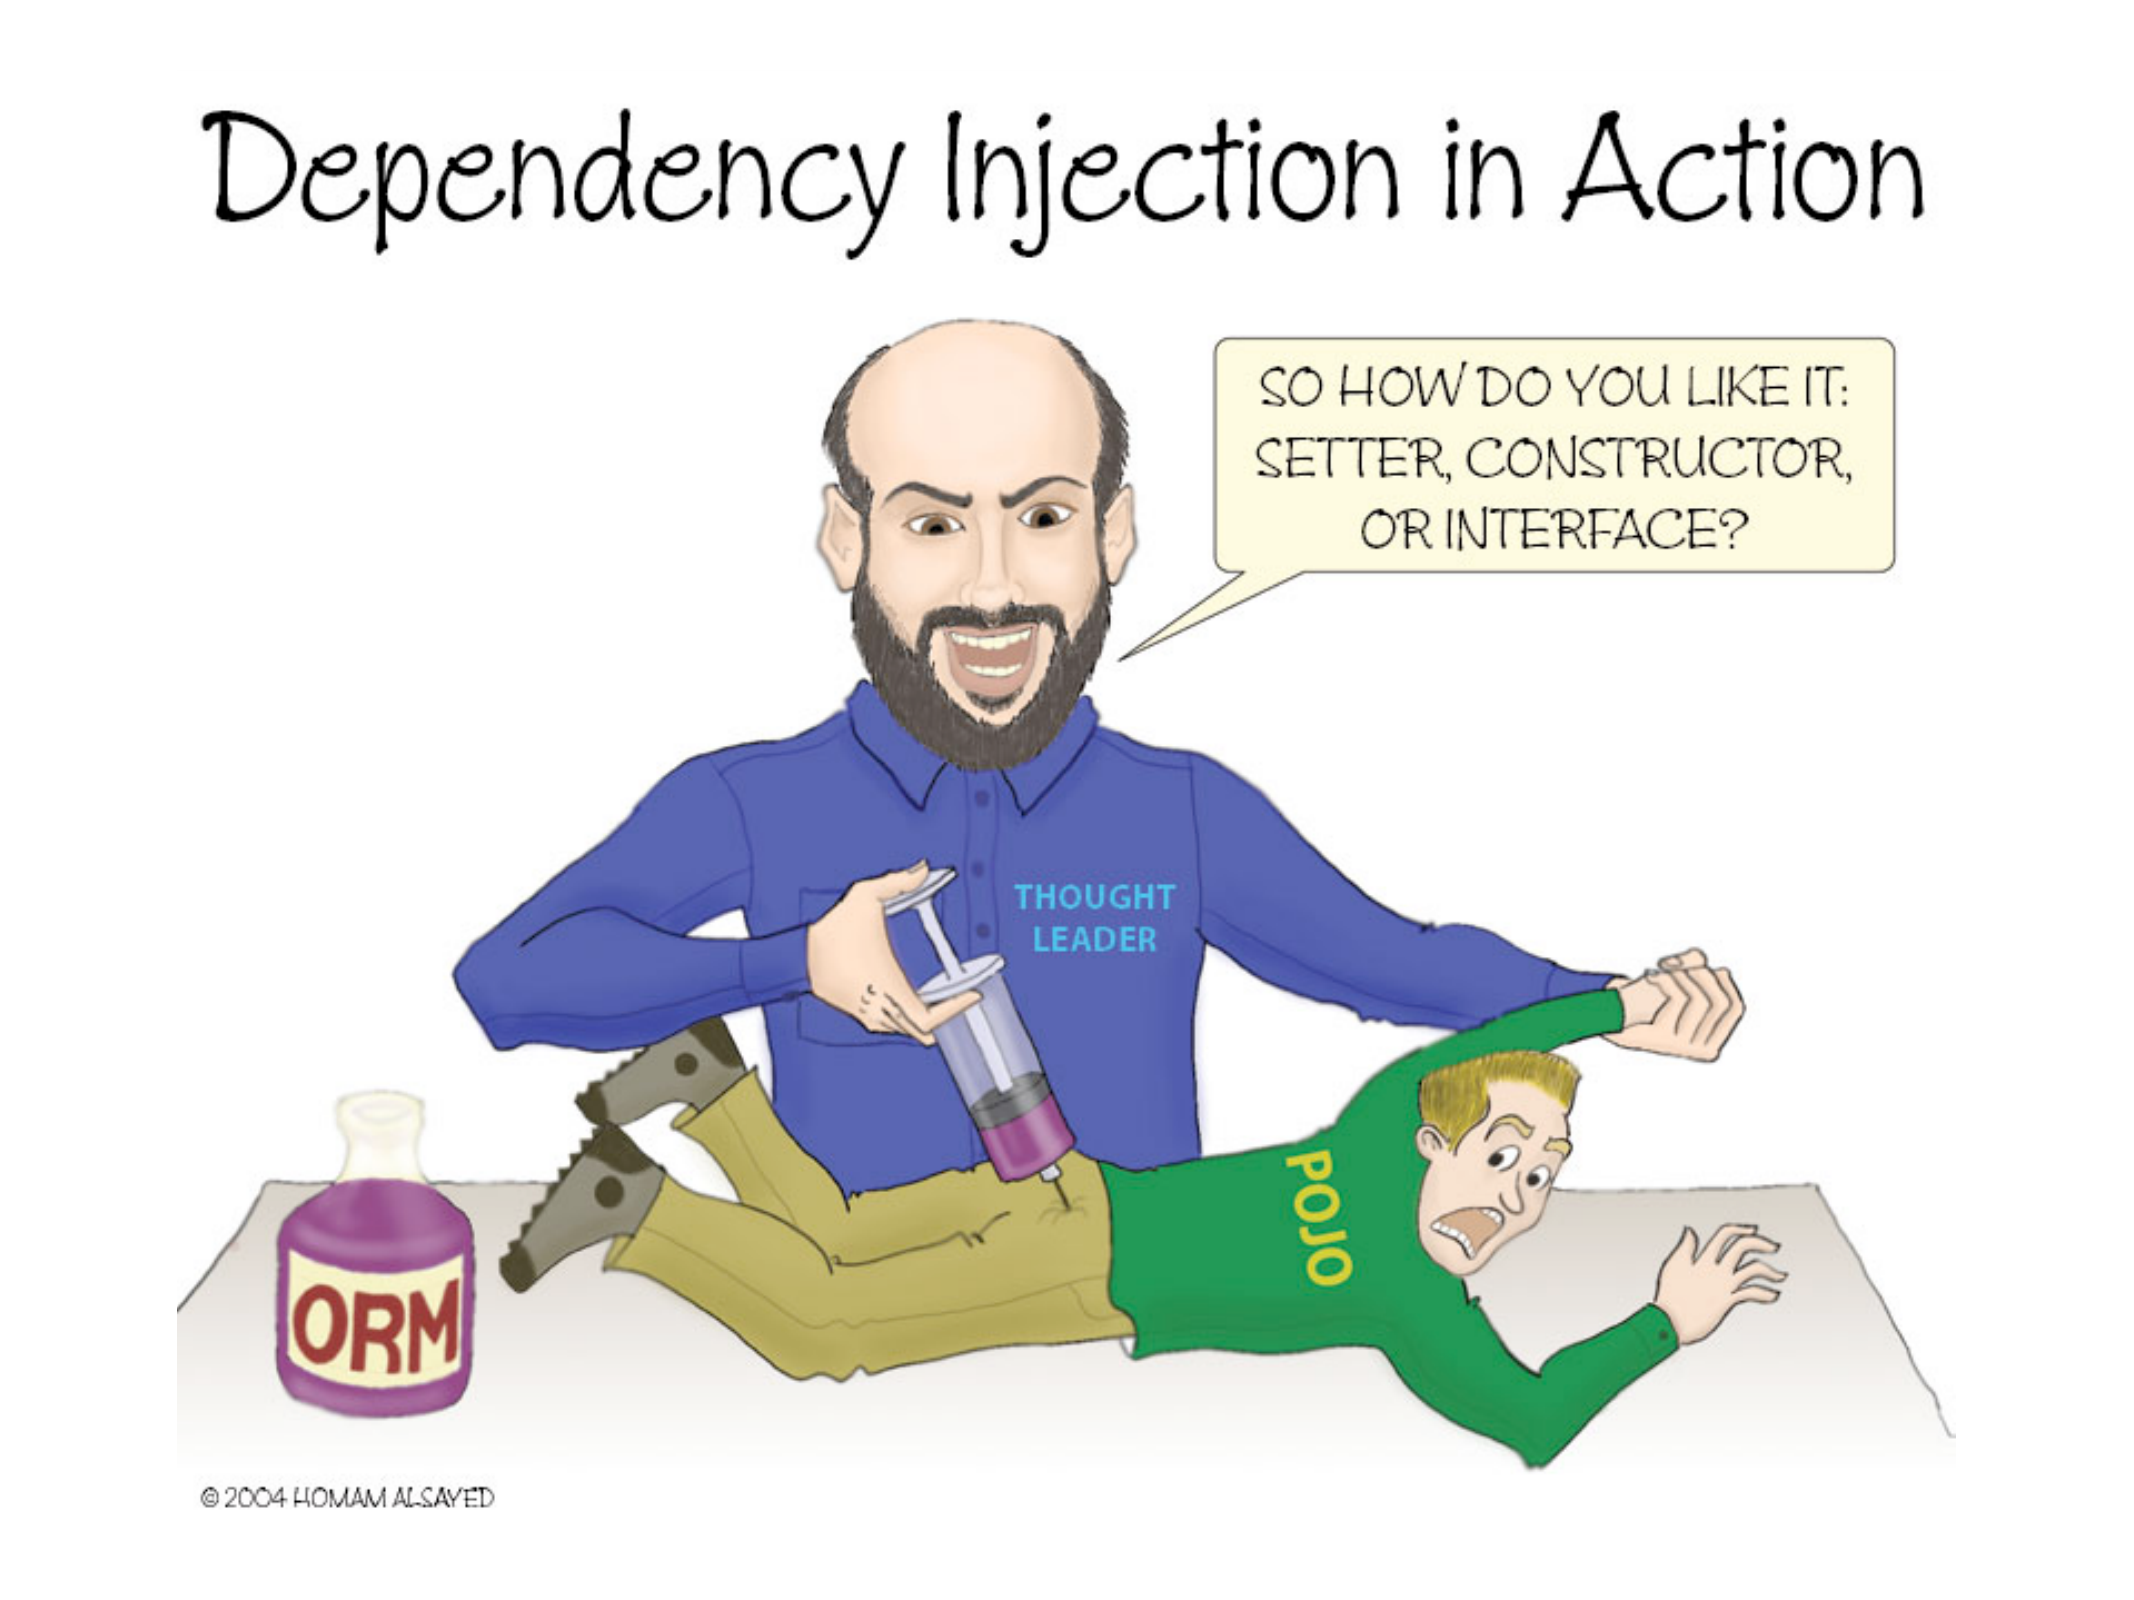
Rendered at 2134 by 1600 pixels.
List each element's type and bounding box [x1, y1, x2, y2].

picture [177, 69, 1956, 1531]
